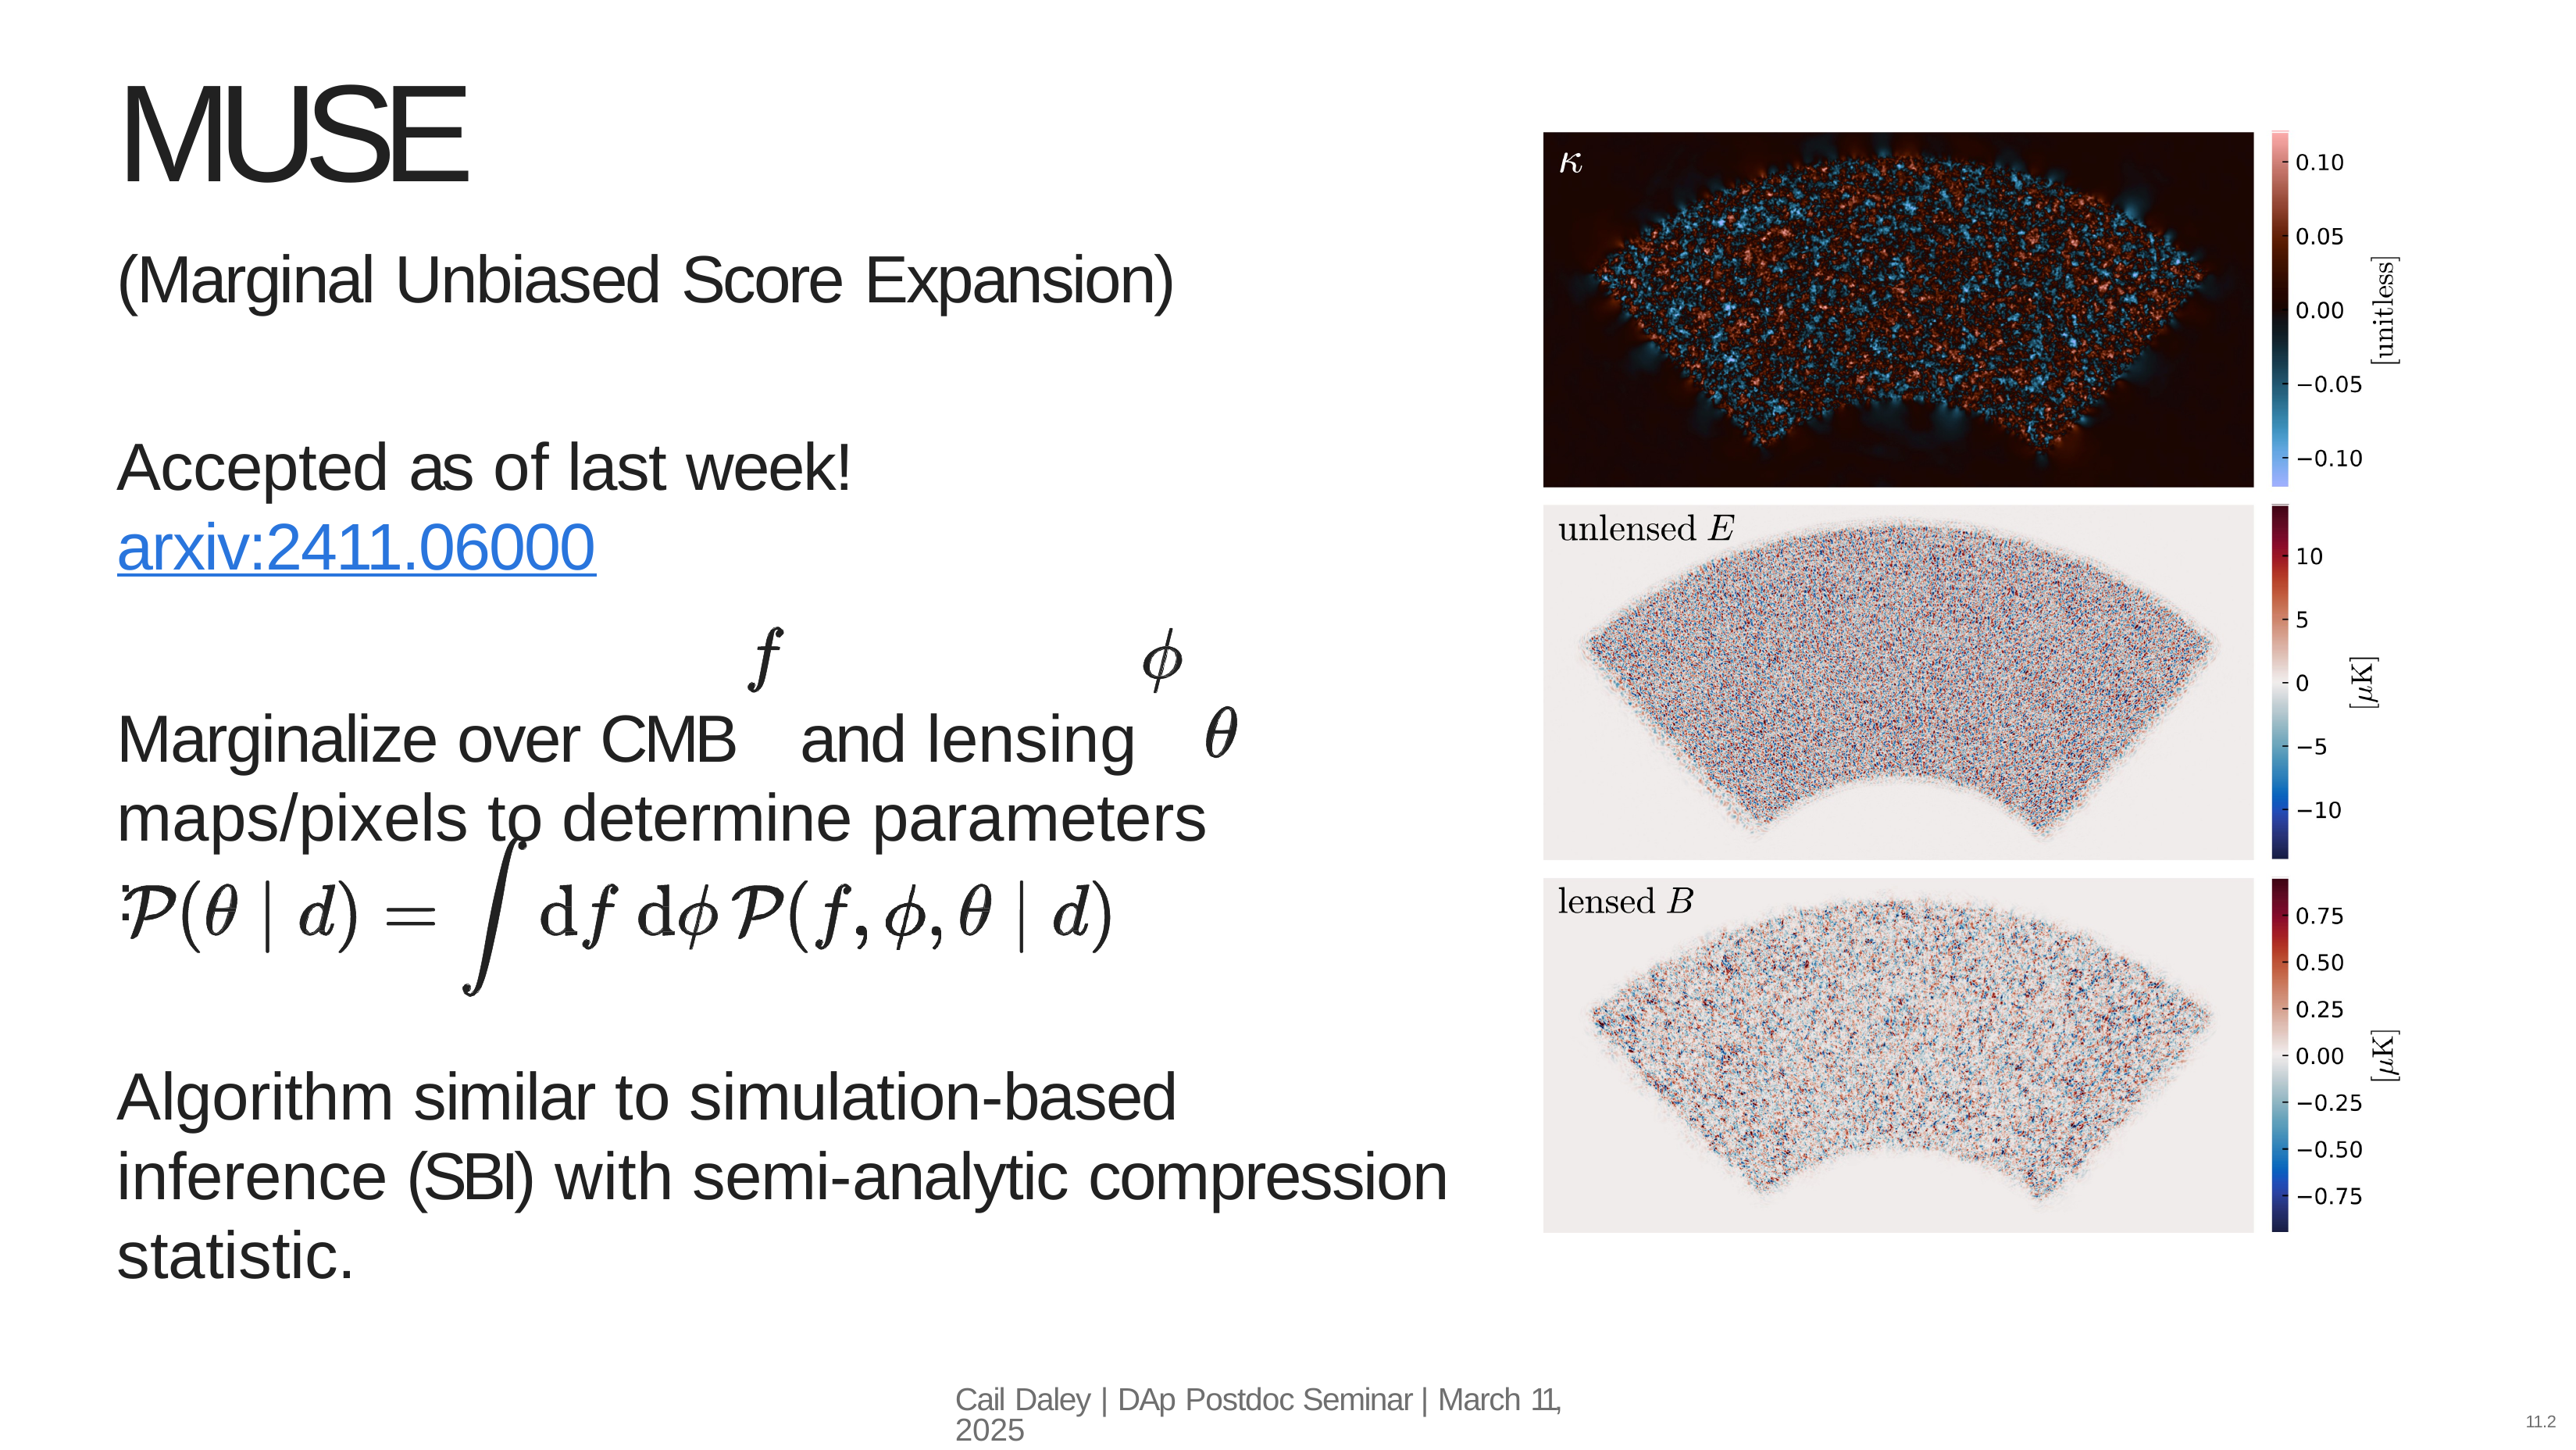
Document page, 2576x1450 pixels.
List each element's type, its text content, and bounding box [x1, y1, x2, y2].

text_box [732, 885, 784, 940]
picture [886, 884, 942, 950]
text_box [1019, 880, 1024, 953]
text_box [1053, 880, 1111, 953]
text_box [182, 880, 201, 953]
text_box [205, 884, 237, 936]
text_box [541, 884, 619, 950]
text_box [386, 908, 435, 926]
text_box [266, 880, 269, 953]
title MUSE (Marginal Unbiased Score Expansion) [115, 0, 2461, 316]
slide_number 11.2 [2522, 1412, 2564, 1450]
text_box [462, 836, 527, 998]
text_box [815, 884, 867, 950]
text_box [638, 884, 719, 950]
text_box Algorithm similar to simulation-based inference (SBI) with semi-analytic compression statistic. [115, 1050, 1452, 1292]
footer Cail Daley | DAp Postdoc Seminar | March 11, 2025 [953, 1386, 1622, 1450]
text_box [299, 880, 357, 953]
picture [1543, 130, 2400, 1233]
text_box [790, 880, 808, 953]
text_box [747, 627, 784, 693]
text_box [960, 884, 992, 936]
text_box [1143, 627, 1183, 694]
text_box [124, 885, 177, 940]
list Accepted as of last week! arxiv:2411.06000 Marginalize over CMB and lensing maps/pixels to determine parameters : [115, 422, 1331, 1050]
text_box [1205, 705, 1238, 759]
